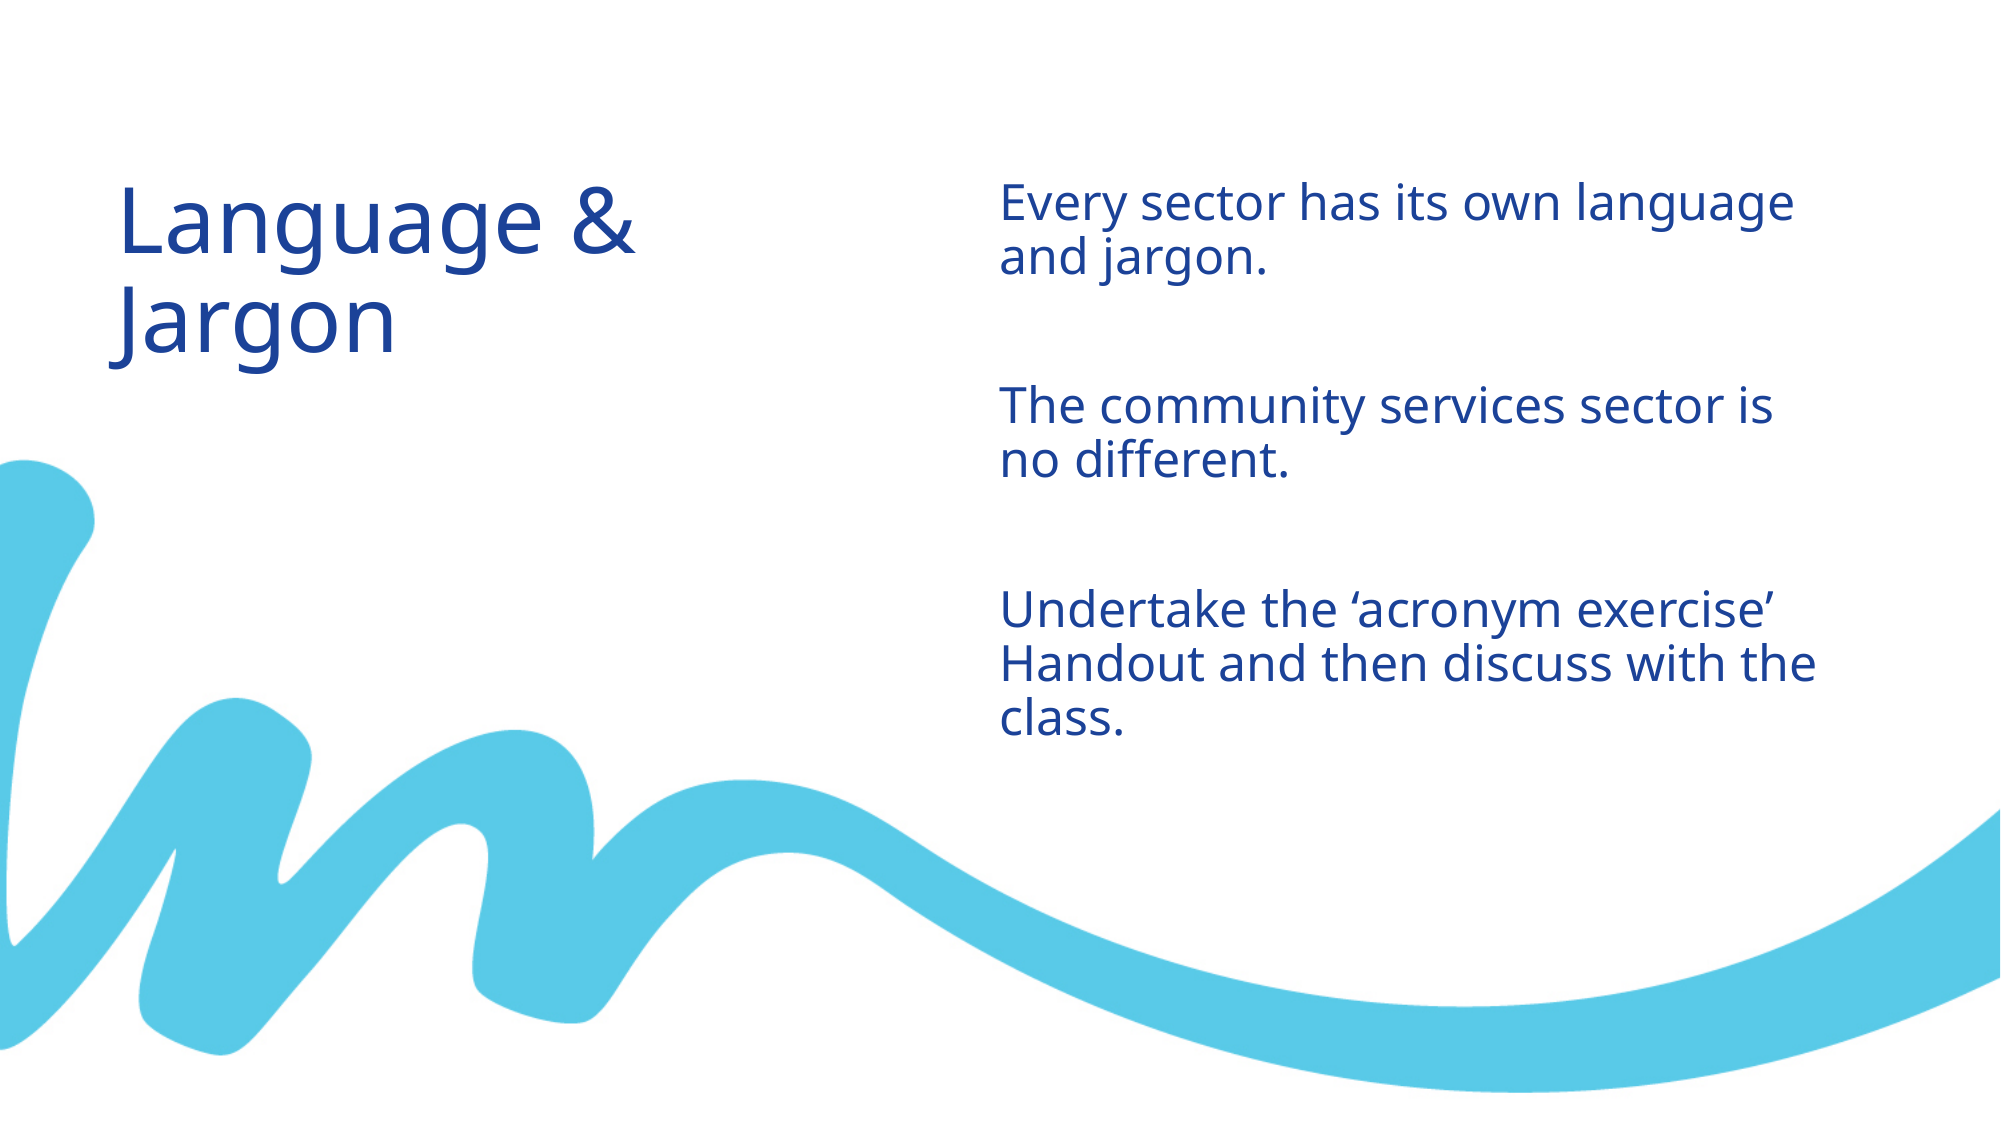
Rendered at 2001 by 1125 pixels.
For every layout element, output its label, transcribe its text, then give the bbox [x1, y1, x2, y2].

list Every sector has its own language and jargon.​ ​ The community services sector is no different. ​ ​ Undertake the ‘acronym exercise’ Handout and then discuss with the class. [999, 176, 1901, 816]
picture [0, 0, 2001, 1125]
list Language & Jargon [116, 173, 926, 365]
